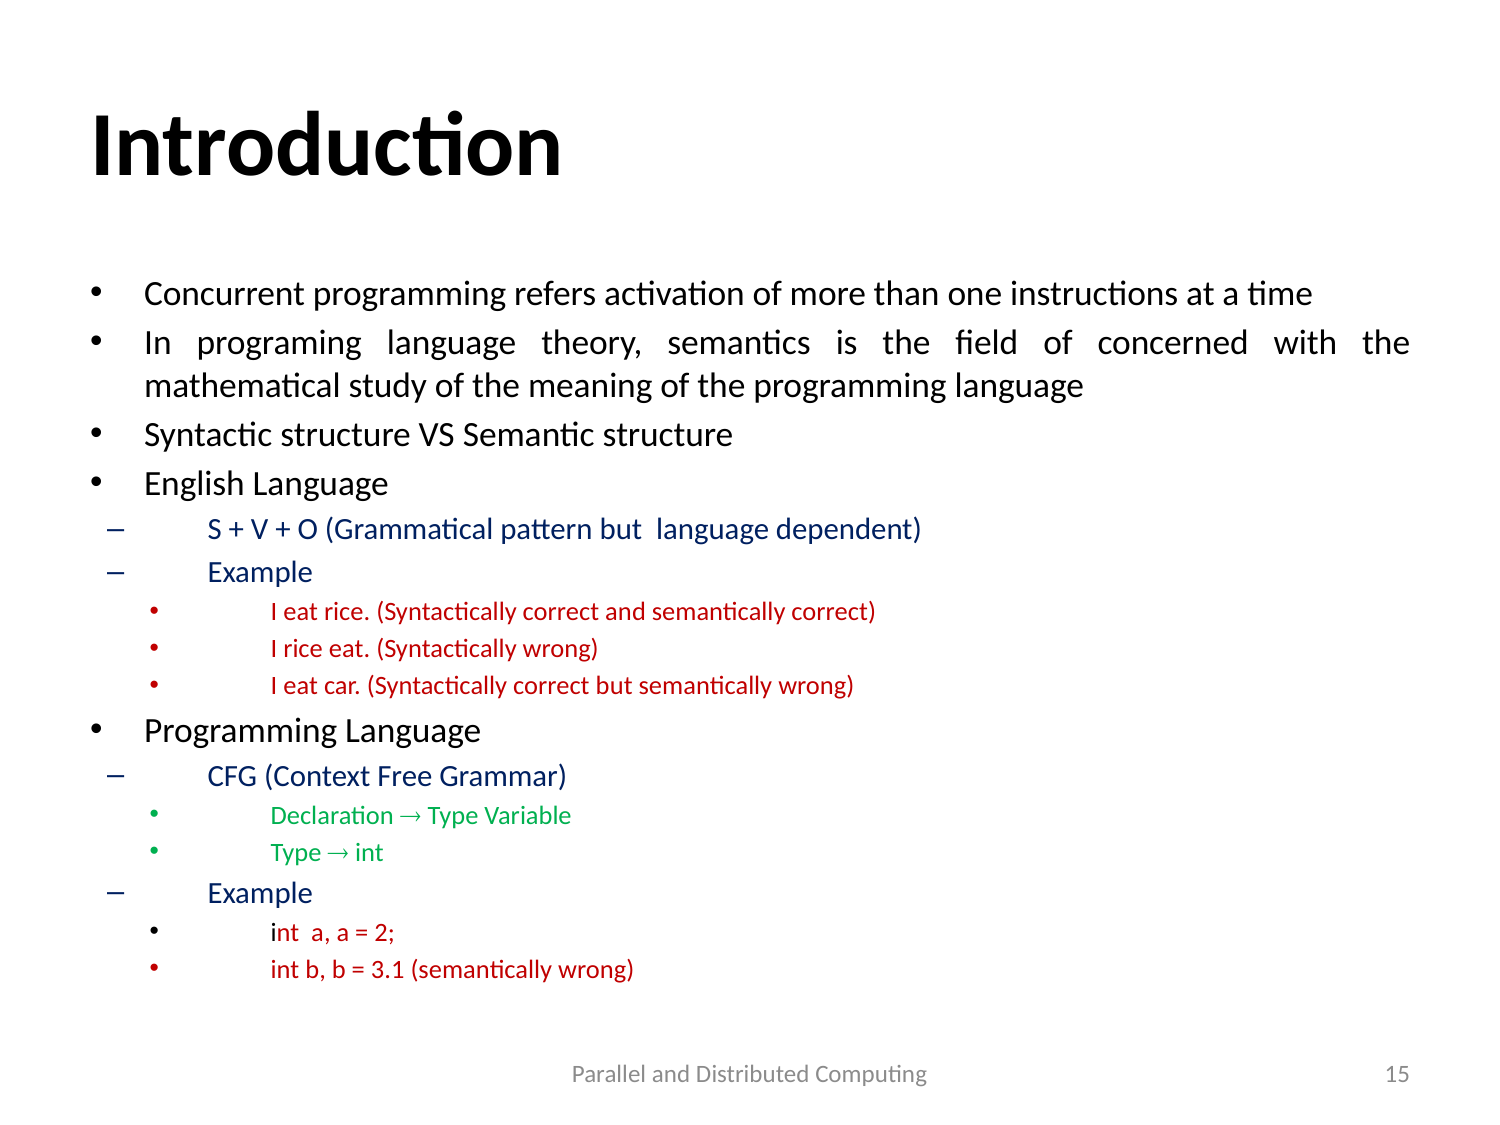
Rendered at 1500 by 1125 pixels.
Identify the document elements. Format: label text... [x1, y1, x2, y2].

list Concurrent programming refers activation of more than one instructions at a time In programing language theory, semantics is the field of concerned with the mathematical study of the meaning of the programming language Syntactic structure VS Semantic structure English Language S + V + O (Grammatical pattern but language dependent) Example I eat rice. (Syntactically correct and semantically correct) I rice eat. (Syntactically wrong) I eat car. (Syntactically correct but semantically wrong) Programming Language CFG (Context Free Grammar) Declaration  Type Variable Type  int Example int a, a = 2; int b, b = 3.1 (semantically wrong) [75, 262, 1425, 1005]
slide_number 15 [1074, 1042, 1425, 1103]
title Introduction [75, 45, 1425, 233]
footer Parallel and Distributed Computing [512, 1042, 988, 1103]
